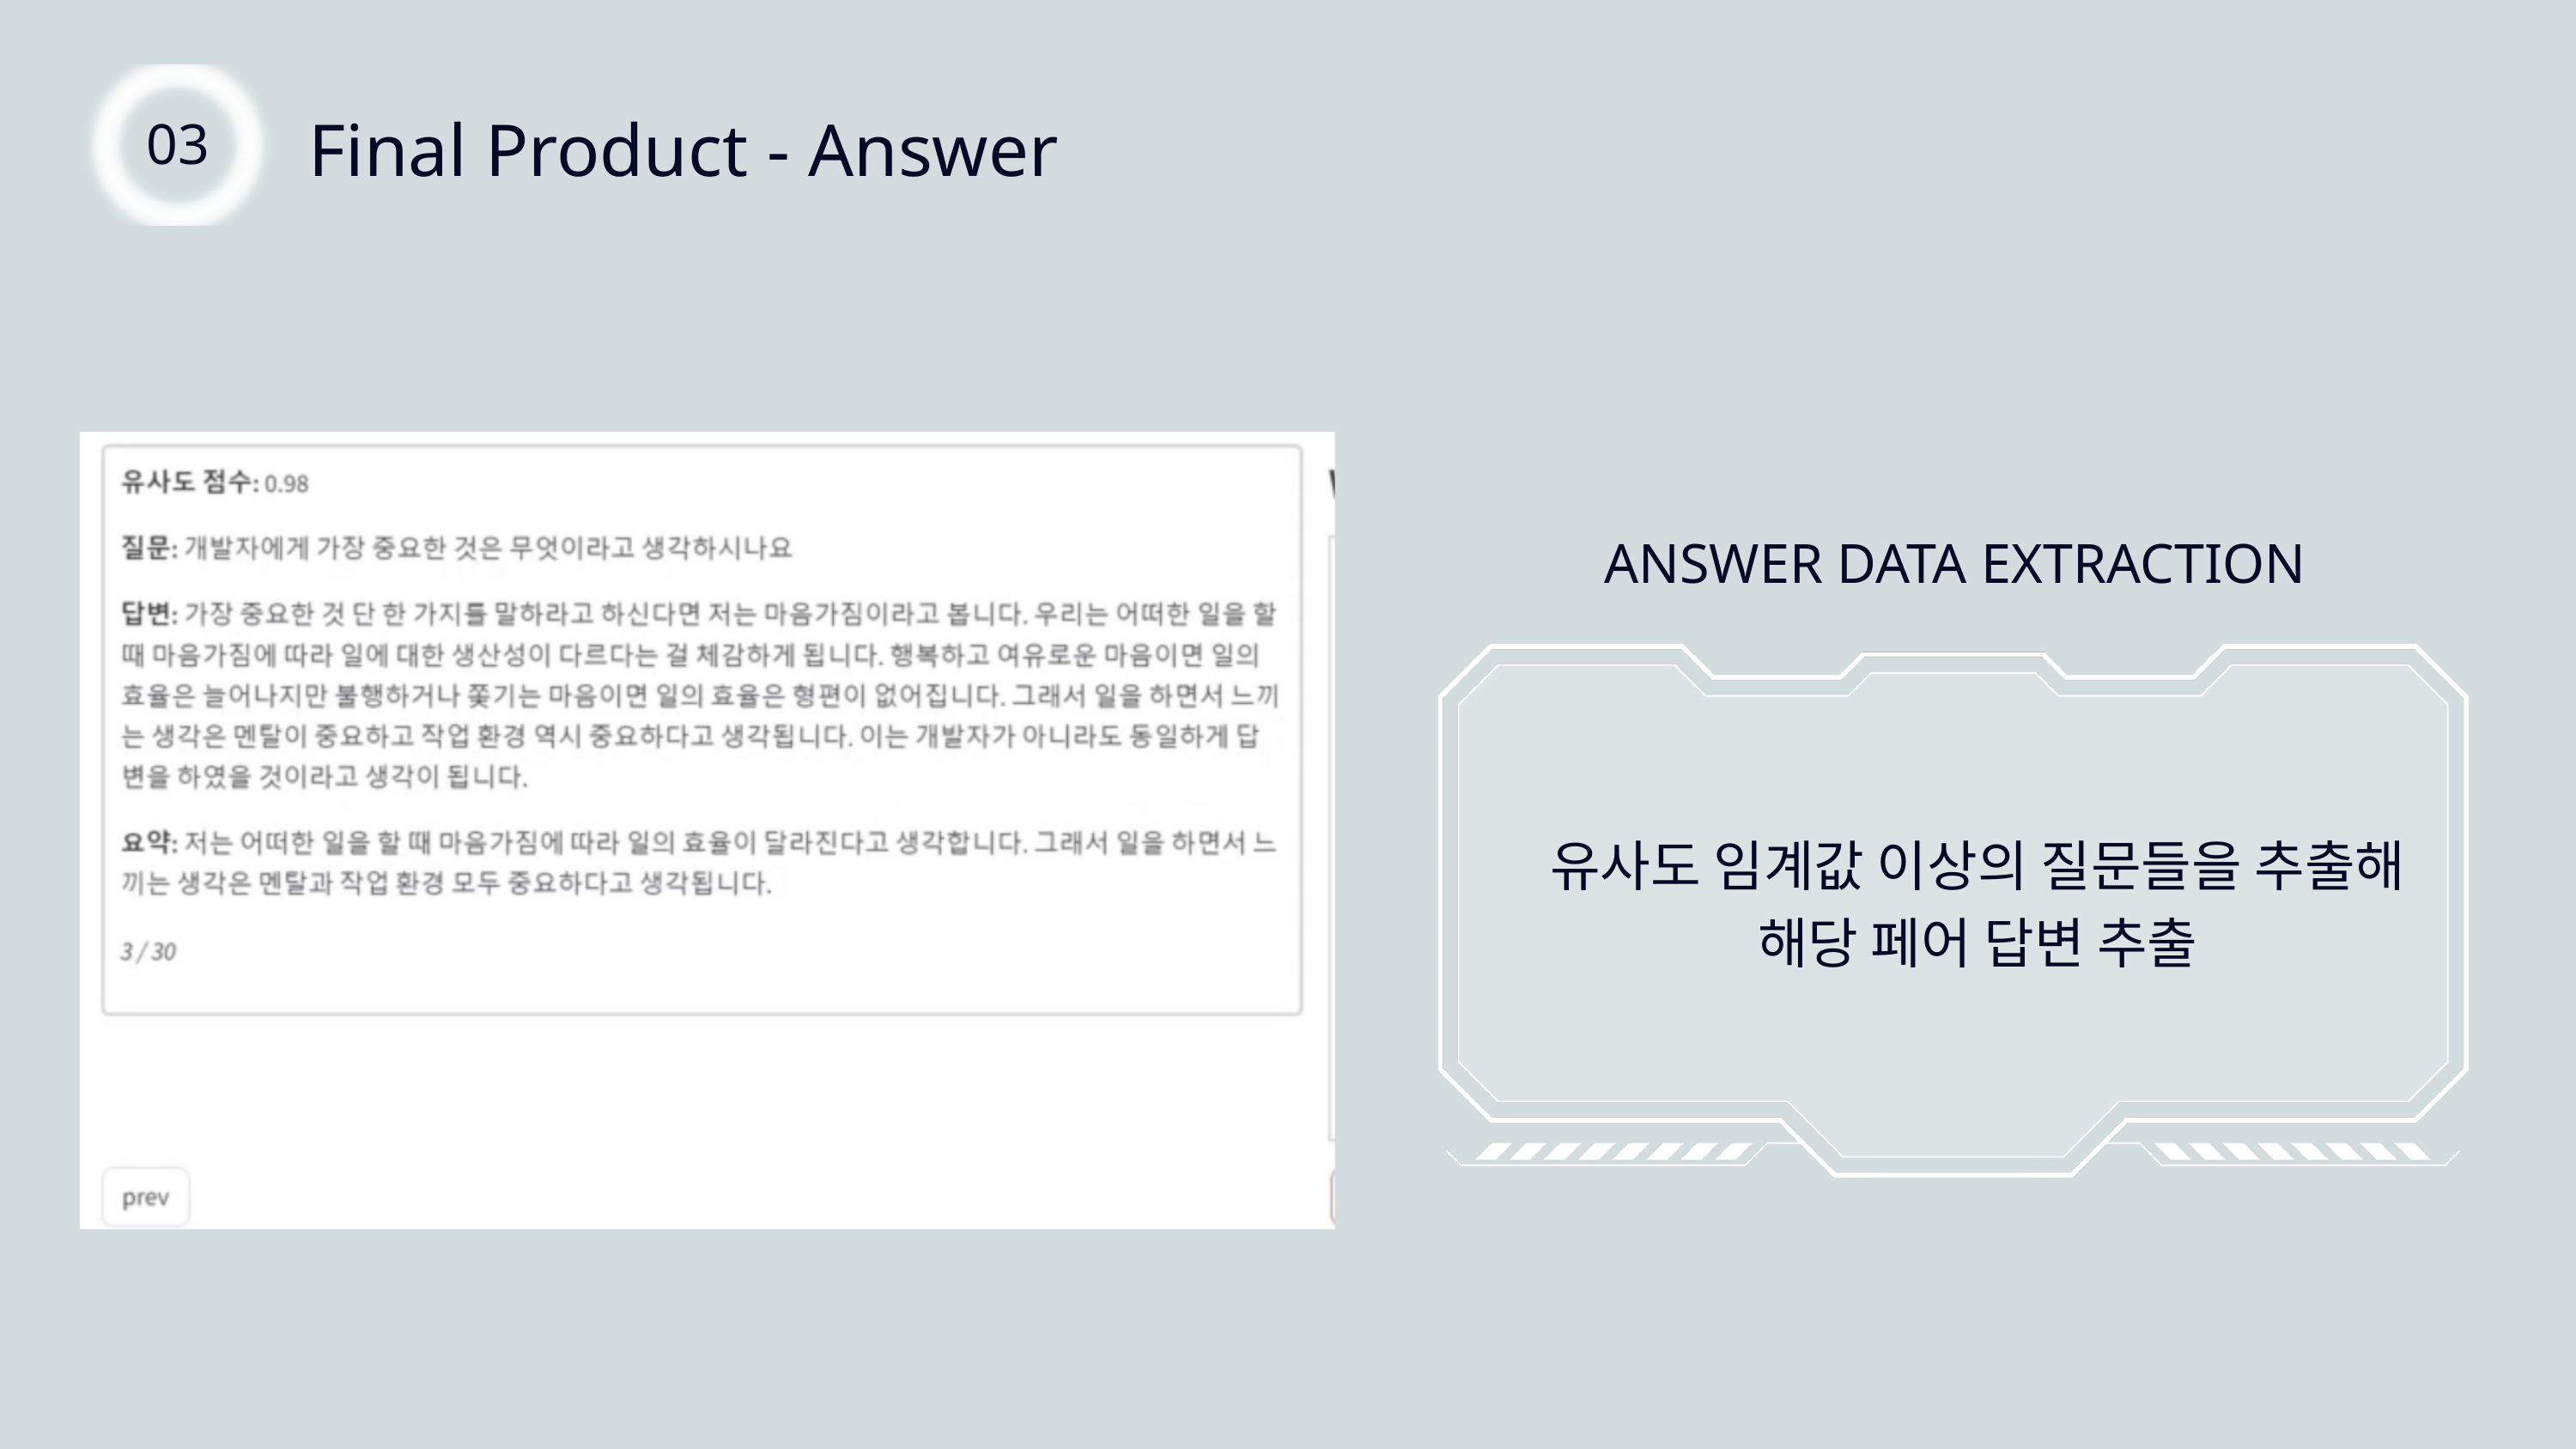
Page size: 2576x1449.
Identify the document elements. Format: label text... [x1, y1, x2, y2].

text_box [1437, 644, 2469, 1178]
text_box 03 [141, 97, 215, 175]
text_box 유사도 임계값 이상의 질문들을 추출해 해당 페어 답변 추출 [1524, 821, 2432, 974]
text_box [79, 432, 1335, 1229]
text_box [79, 64, 276, 226]
text_box Final Product - Answer [308, 90, 1692, 191]
text_box ANSWER DATA EXTRACTION [1408, 518, 2502, 595]
